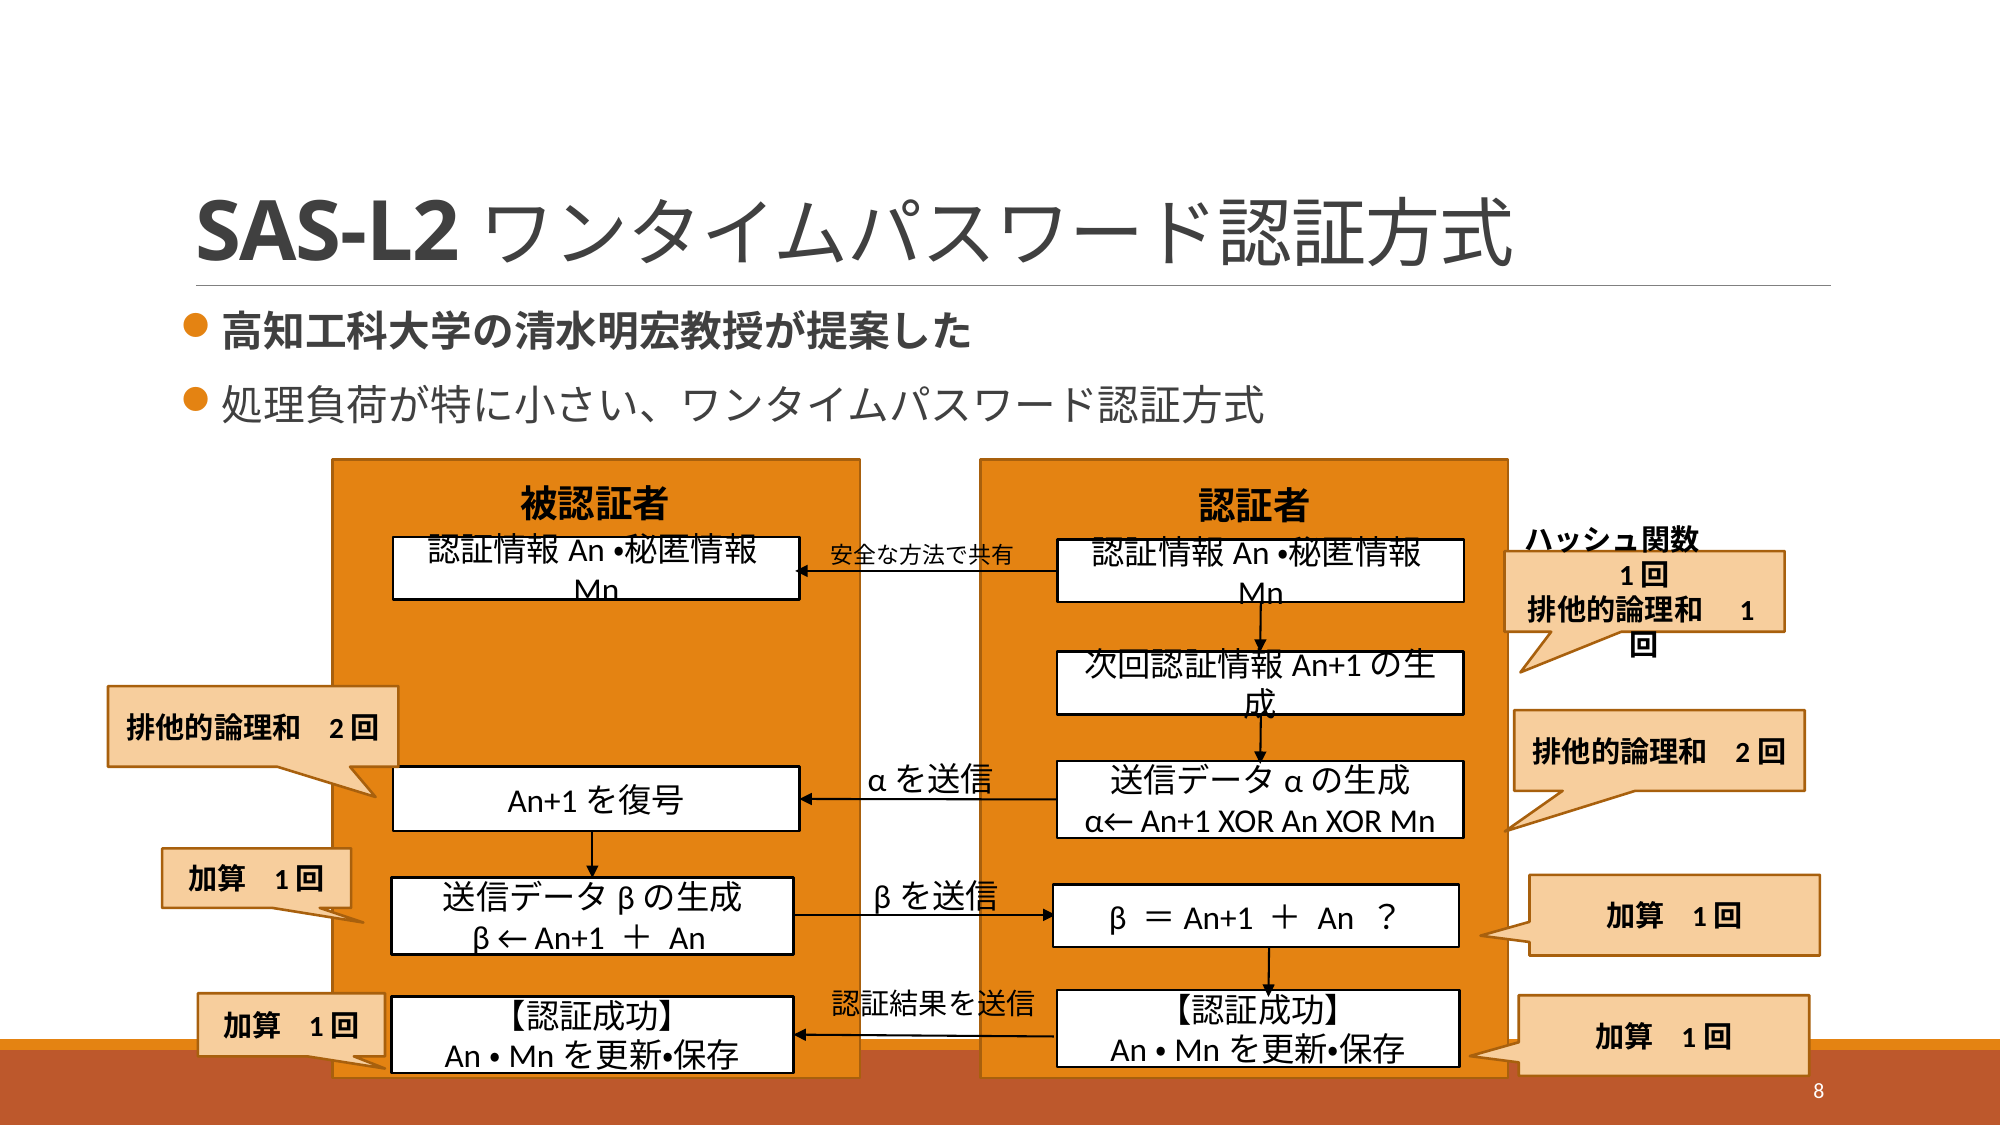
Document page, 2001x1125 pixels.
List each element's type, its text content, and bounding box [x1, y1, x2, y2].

text_box 排他的論理和 2回 [106, 684, 400, 799]
text_box [331, 963, 861, 1079]
text_box [979, 963, 1509, 1079]
text_box 加算 1回 [196, 991, 387, 1070]
text_box 認証情報An・秘匿情報Mn [1056, 538, 1465, 603]
text_box βを送信 [858, 868, 1022, 911]
text_box 次回認証情報An+1の生成 [1056, 650, 1465, 716]
text_box ハッシュ関数 1回 排他的論理和 1回 [1503, 549, 1786, 674]
list 高知工科大学の清水明宏教授が提案した 処理負荷が特に小さい、ワンタイムパスワード認証方式 [180, 302, 1830, 963]
text_box 認証結果を送信 [816, 977, 1079, 1028]
text_box 【認証成功】 An・Mnを更新・保存 [390, 995, 795, 1074]
text_box 認証者 [1183, 474, 1409, 535]
text_box β ＝An+1 ＋ An ？ [1052, 883, 1460, 948]
text_box 送信データαの生成 α← An+1 XOR An XOR Mn [1056, 760, 1465, 839]
text_box αを送信 [852, 750, 1016, 795]
text_box 加算 1回 [1468, 993, 1811, 1078]
title SAS-L2ワンタイムパスワード認証方式 [180, 47, 1830, 285]
slide_number 8 [1624, 1059, 1840, 1120]
text_box 【認証成功】 An・Mnを更新・保存 [1056, 989, 1461, 1068]
text_box 排他的論理和 2回 [1503, 708, 1807, 833]
text_box 加算 1回 [1479, 873, 1822, 957]
text_box 被認証者 [505, 472, 731, 533]
text_box 認証情報An・秘匿情報Mn [392, 536, 801, 601]
text_box An+1を復号 [392, 765, 801, 832]
text_box 安全な方法で共有 [815, 533, 1041, 567]
text_box 加算 1回 [160, 847, 365, 924]
text_box 送信データβの生成 β ← An+1 ＋ An [390, 876, 795, 956]
